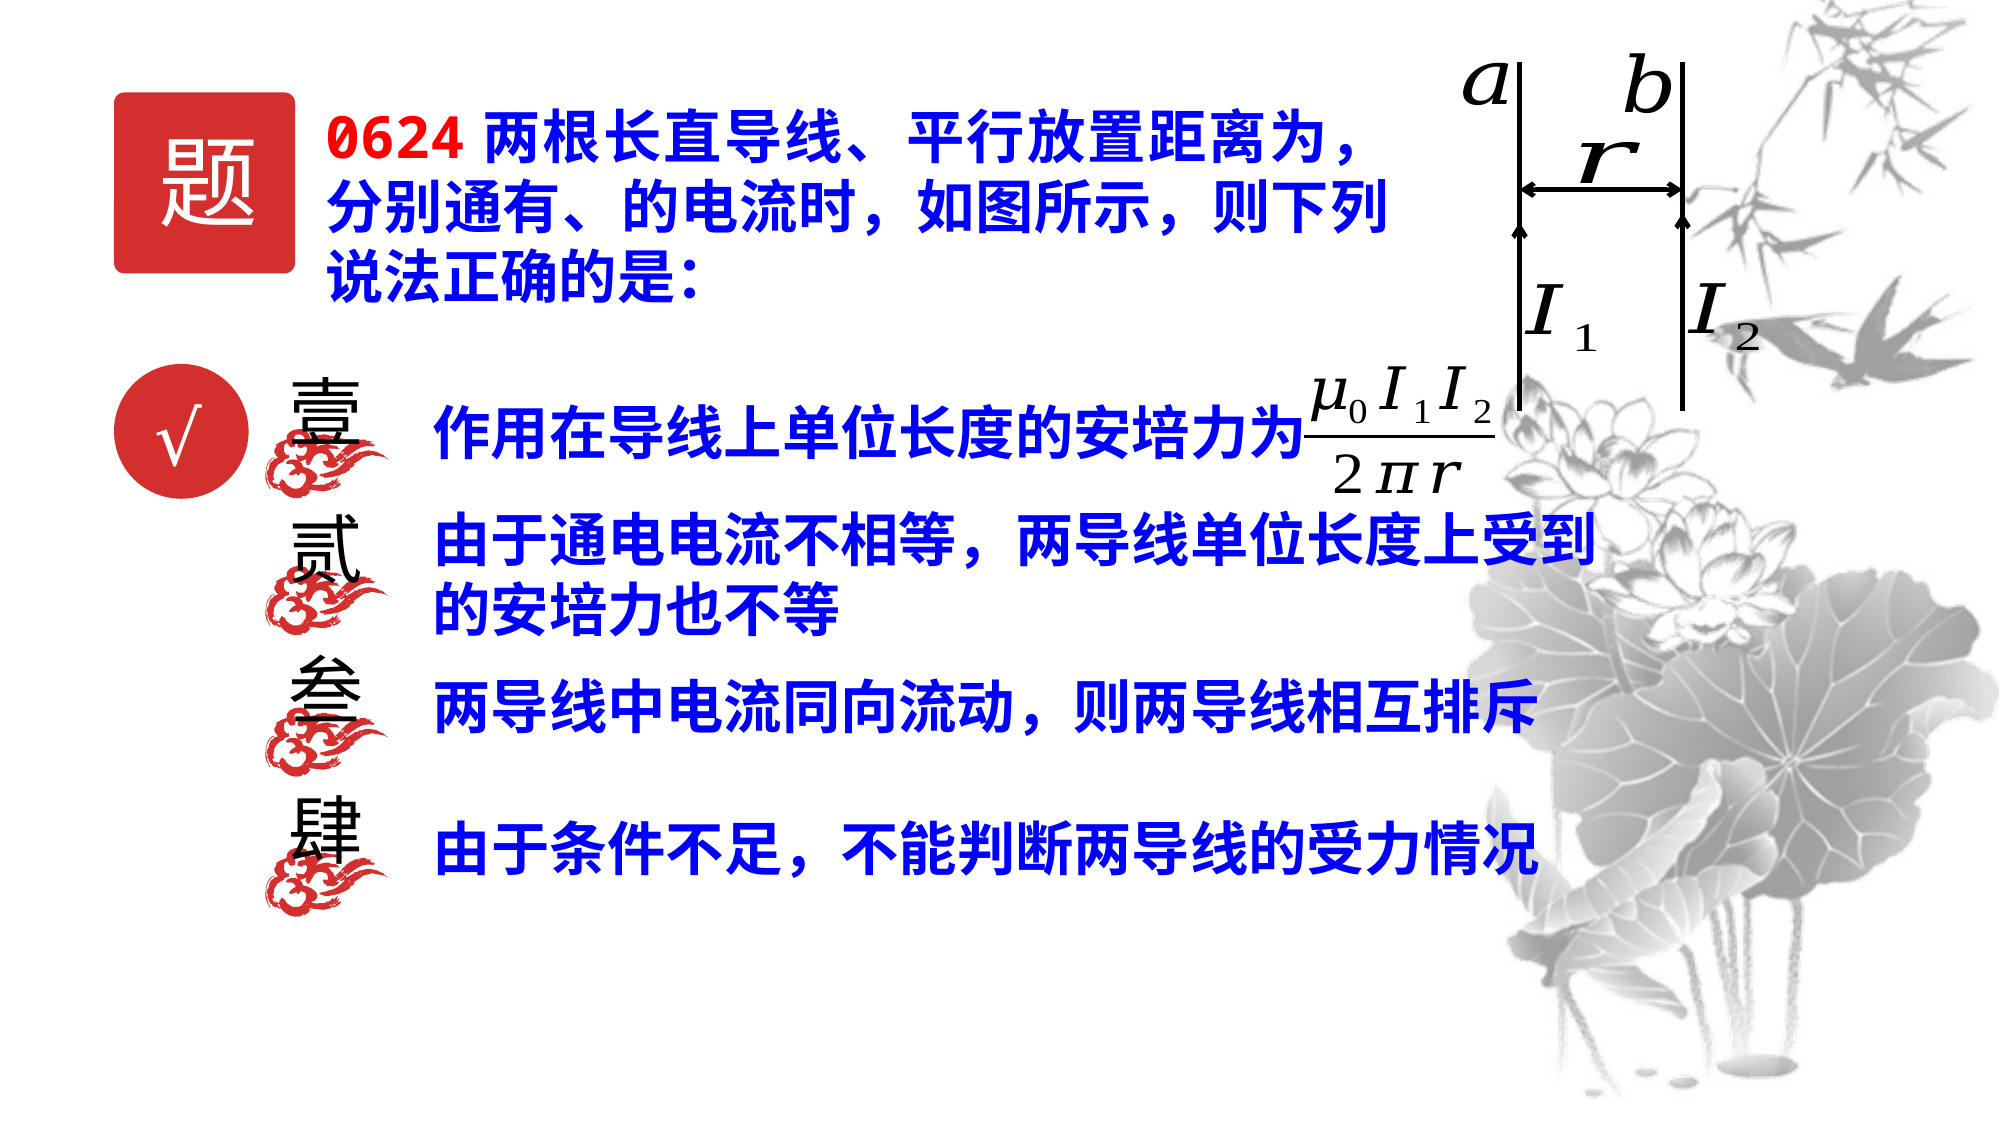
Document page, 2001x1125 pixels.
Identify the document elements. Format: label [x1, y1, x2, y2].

text_box [114, 92, 296, 274]
text_box [113, 363, 249, 499]
text_box [265, 636, 1688, 776]
text_box [265, 776, 1843, 918]
text_box [265, 357, 1661, 506]
text_box [1460, 36, 1761, 412]
picture [1446, 0, 1999, 1125]
text_box [265, 506, 1632, 636]
